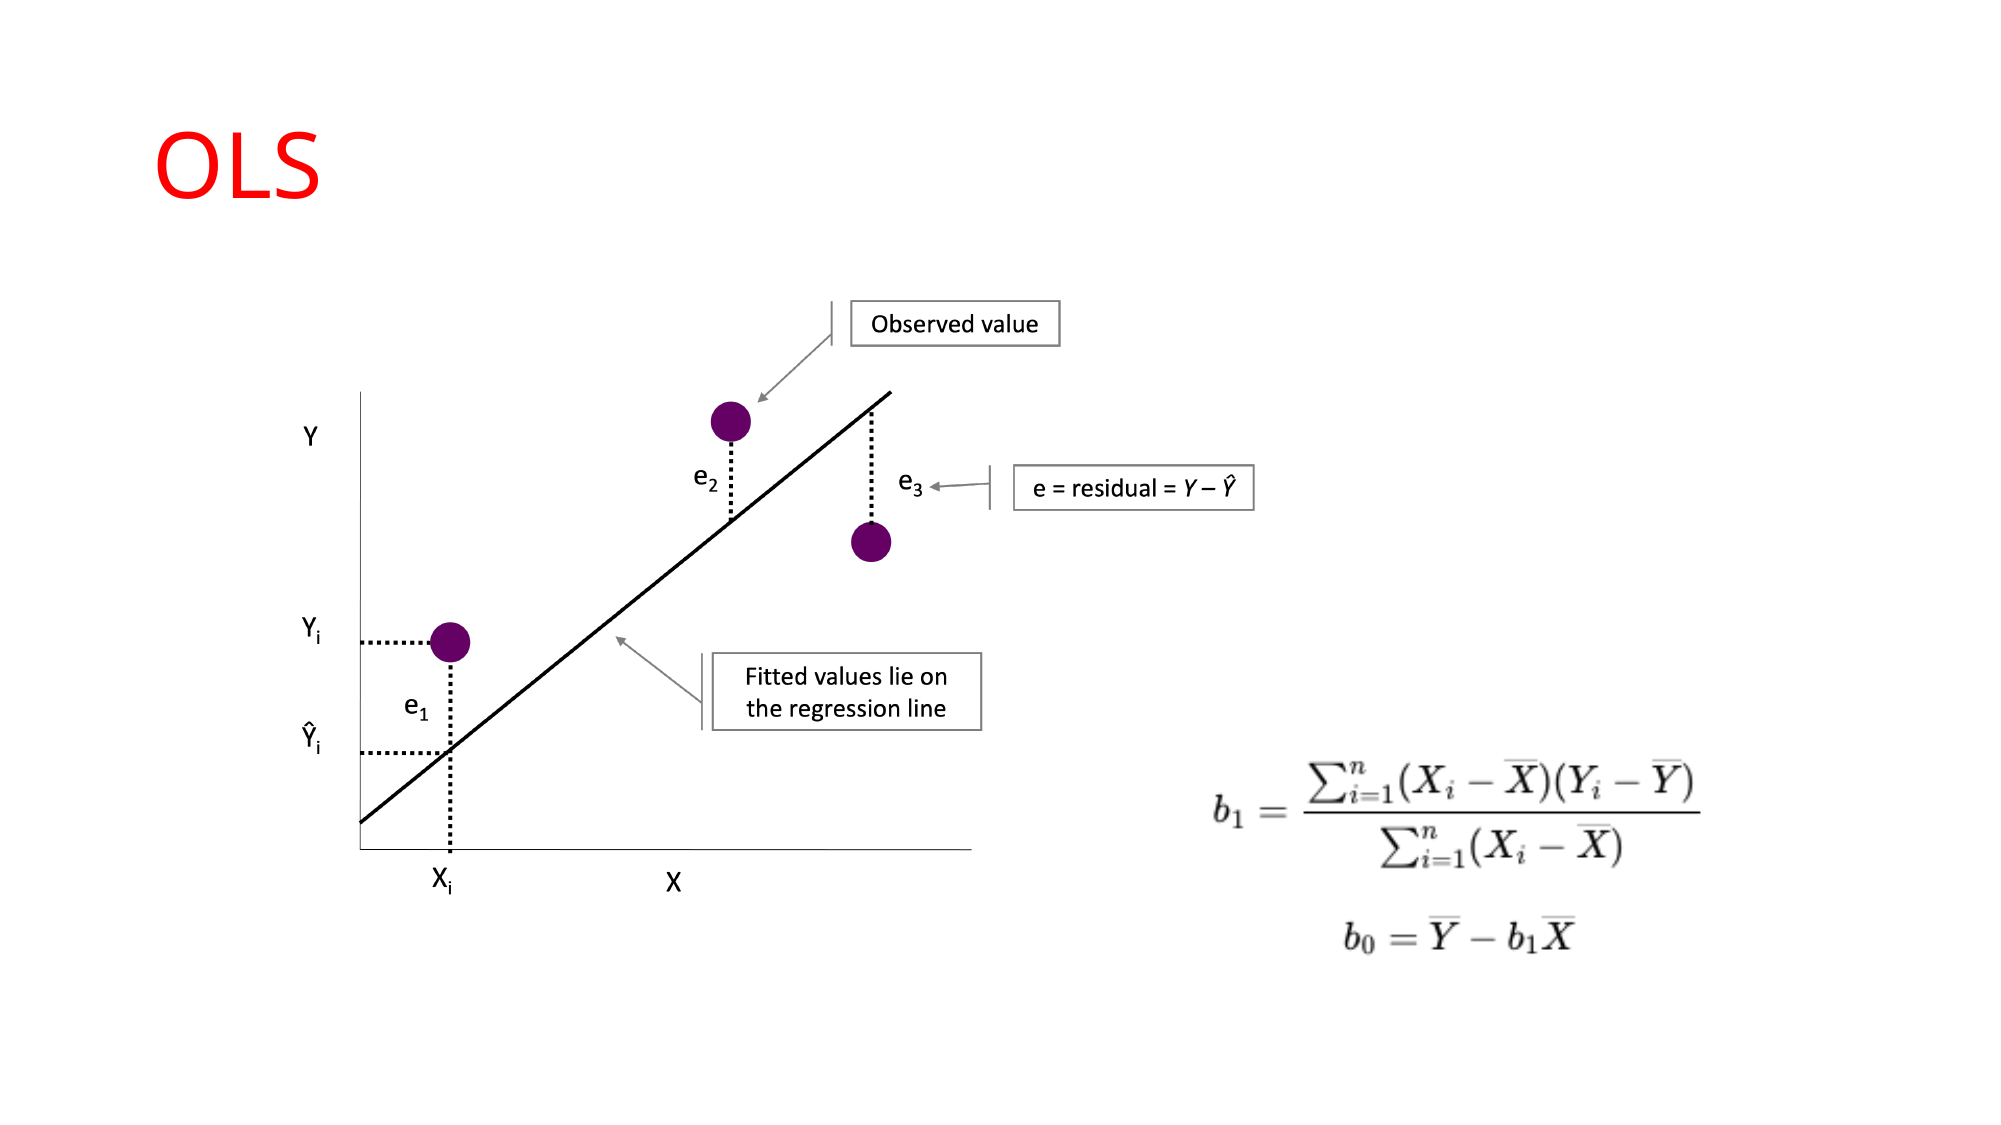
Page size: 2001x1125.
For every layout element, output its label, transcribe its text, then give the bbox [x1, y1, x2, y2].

title OLS [137, 59, 1863, 278]
picture [283, 299, 1797, 999]
